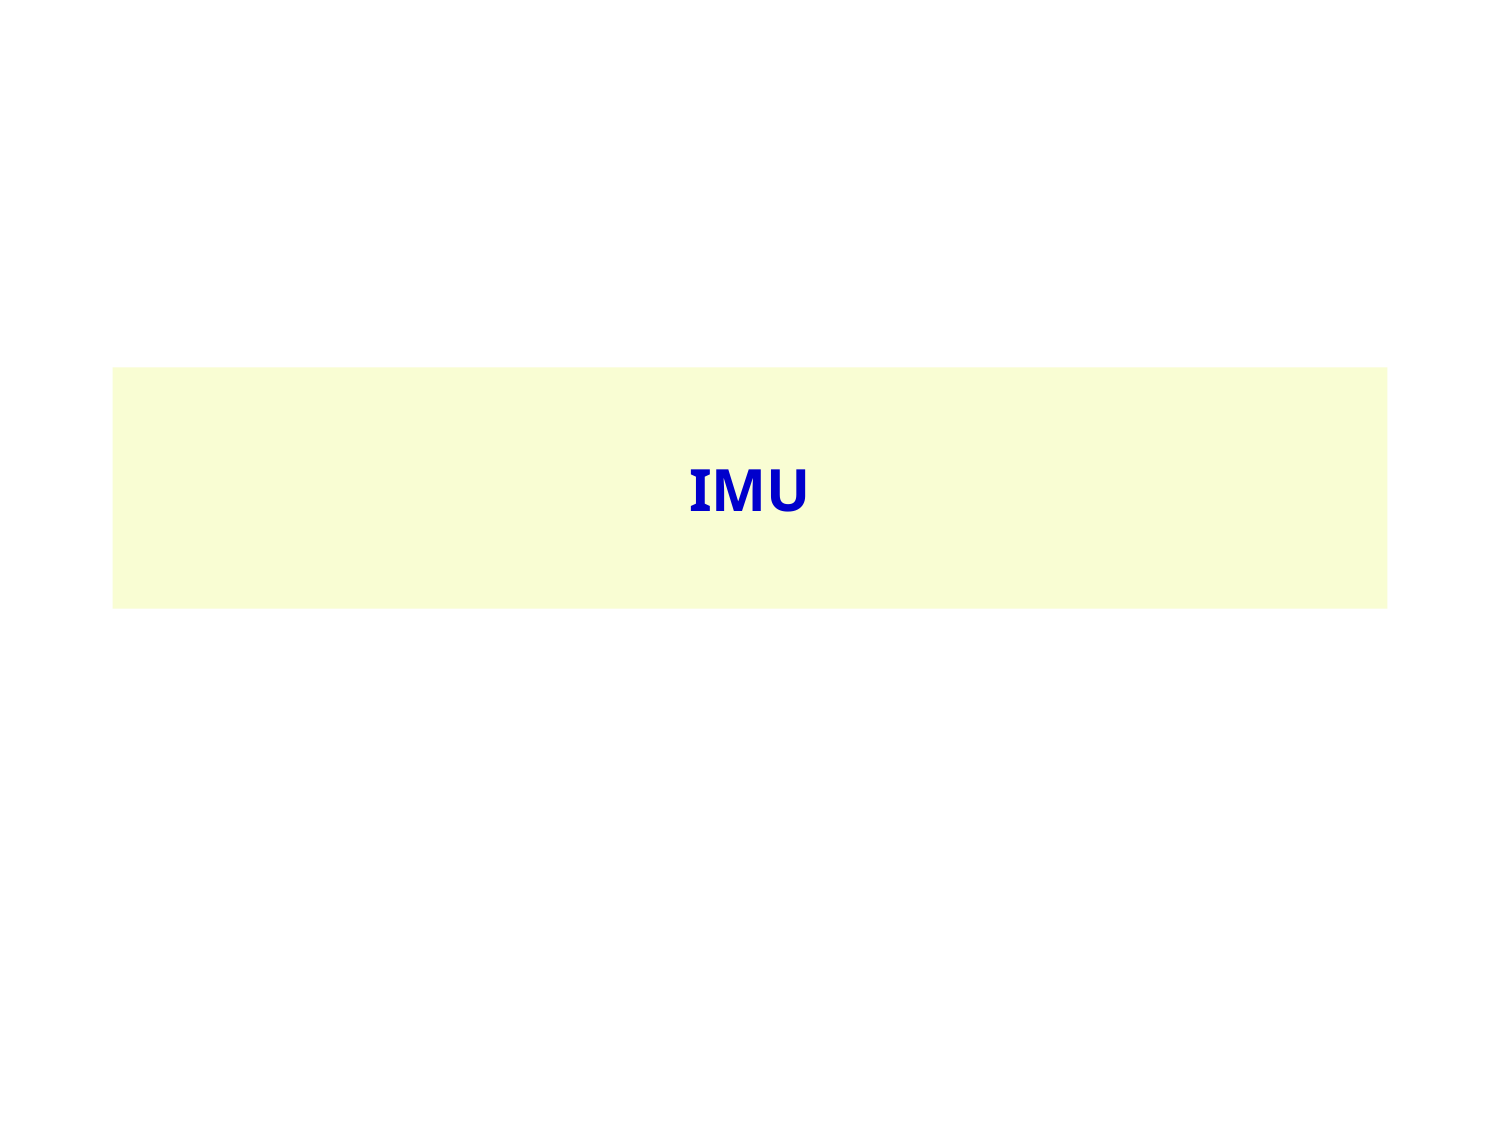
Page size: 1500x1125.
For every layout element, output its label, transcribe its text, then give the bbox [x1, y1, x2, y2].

title IMU [112, 367, 1388, 609]
